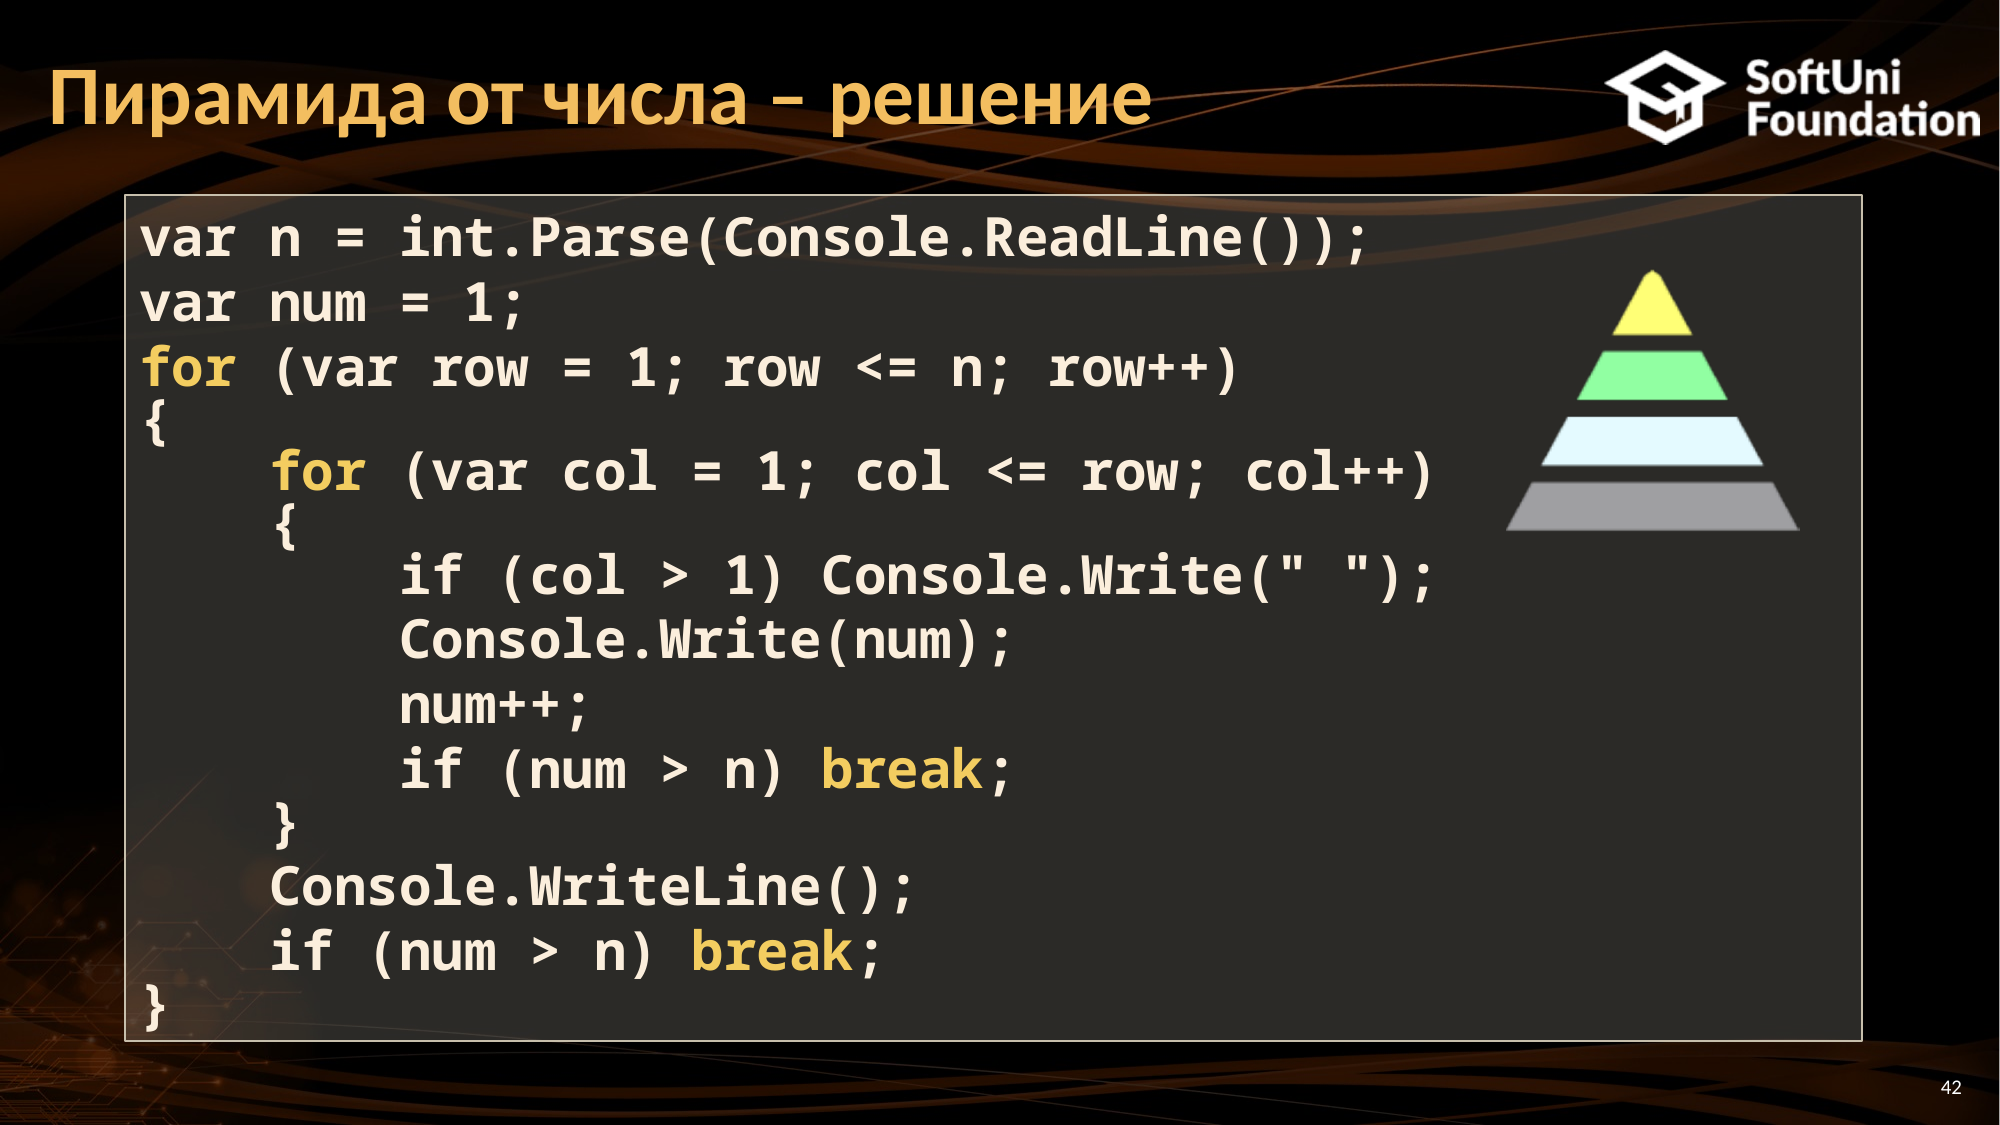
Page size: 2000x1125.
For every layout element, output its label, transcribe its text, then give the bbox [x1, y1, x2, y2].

slide_number 42 [1897, 1070, 1968, 1103]
picture [0, 0, 2000, 1125]
title Пирамида от числа – решение [30, 6, 1602, 189]
text_box var n = int.Parse(Console.ReadLine()); var num = 1; for (var row = 1; row <= n; row++) { for (var col = 1; col <= row; col++) { if (col > 1) Console.Write(" "); Console.Write(num); num++; if (num > n) break; } Console.WriteLine(); if (num > n) break; } [124, 194, 1863, 1041]
